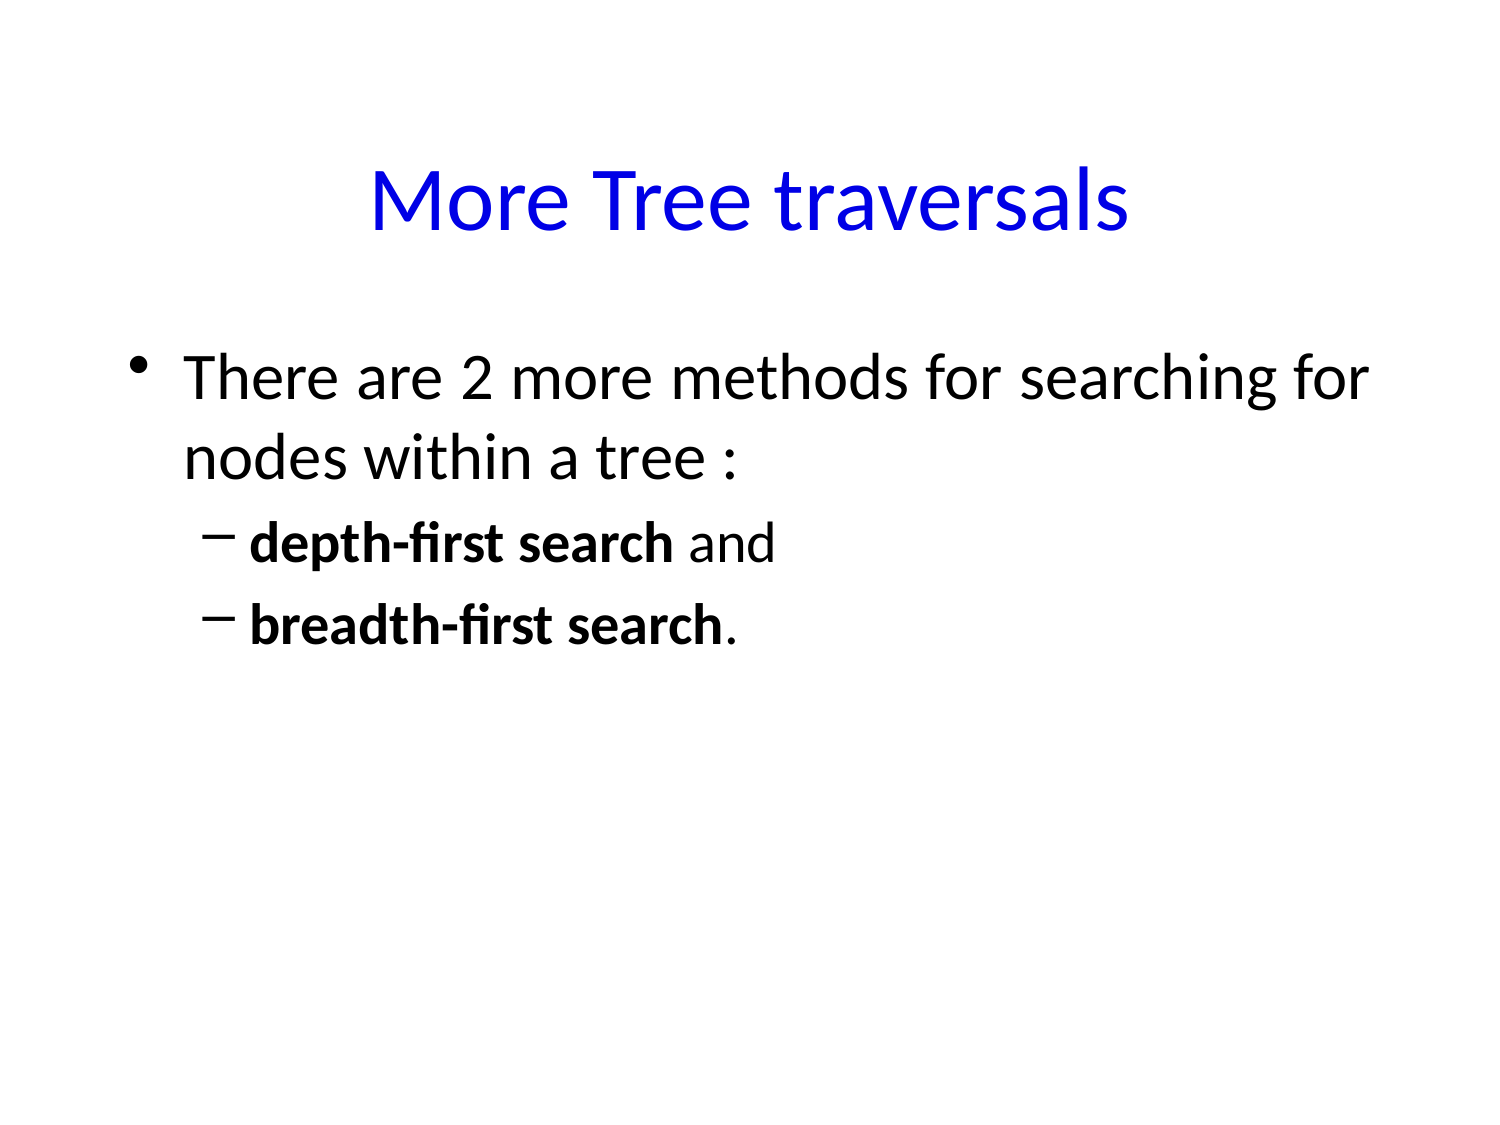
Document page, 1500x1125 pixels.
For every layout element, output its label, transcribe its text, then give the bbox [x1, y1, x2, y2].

title More Tree traversals [112, 99, 1388, 288]
list There are 2 more methods for searching for nodes within a tree : depth-first search and breadth-first search. [112, 324, 1388, 1000]
